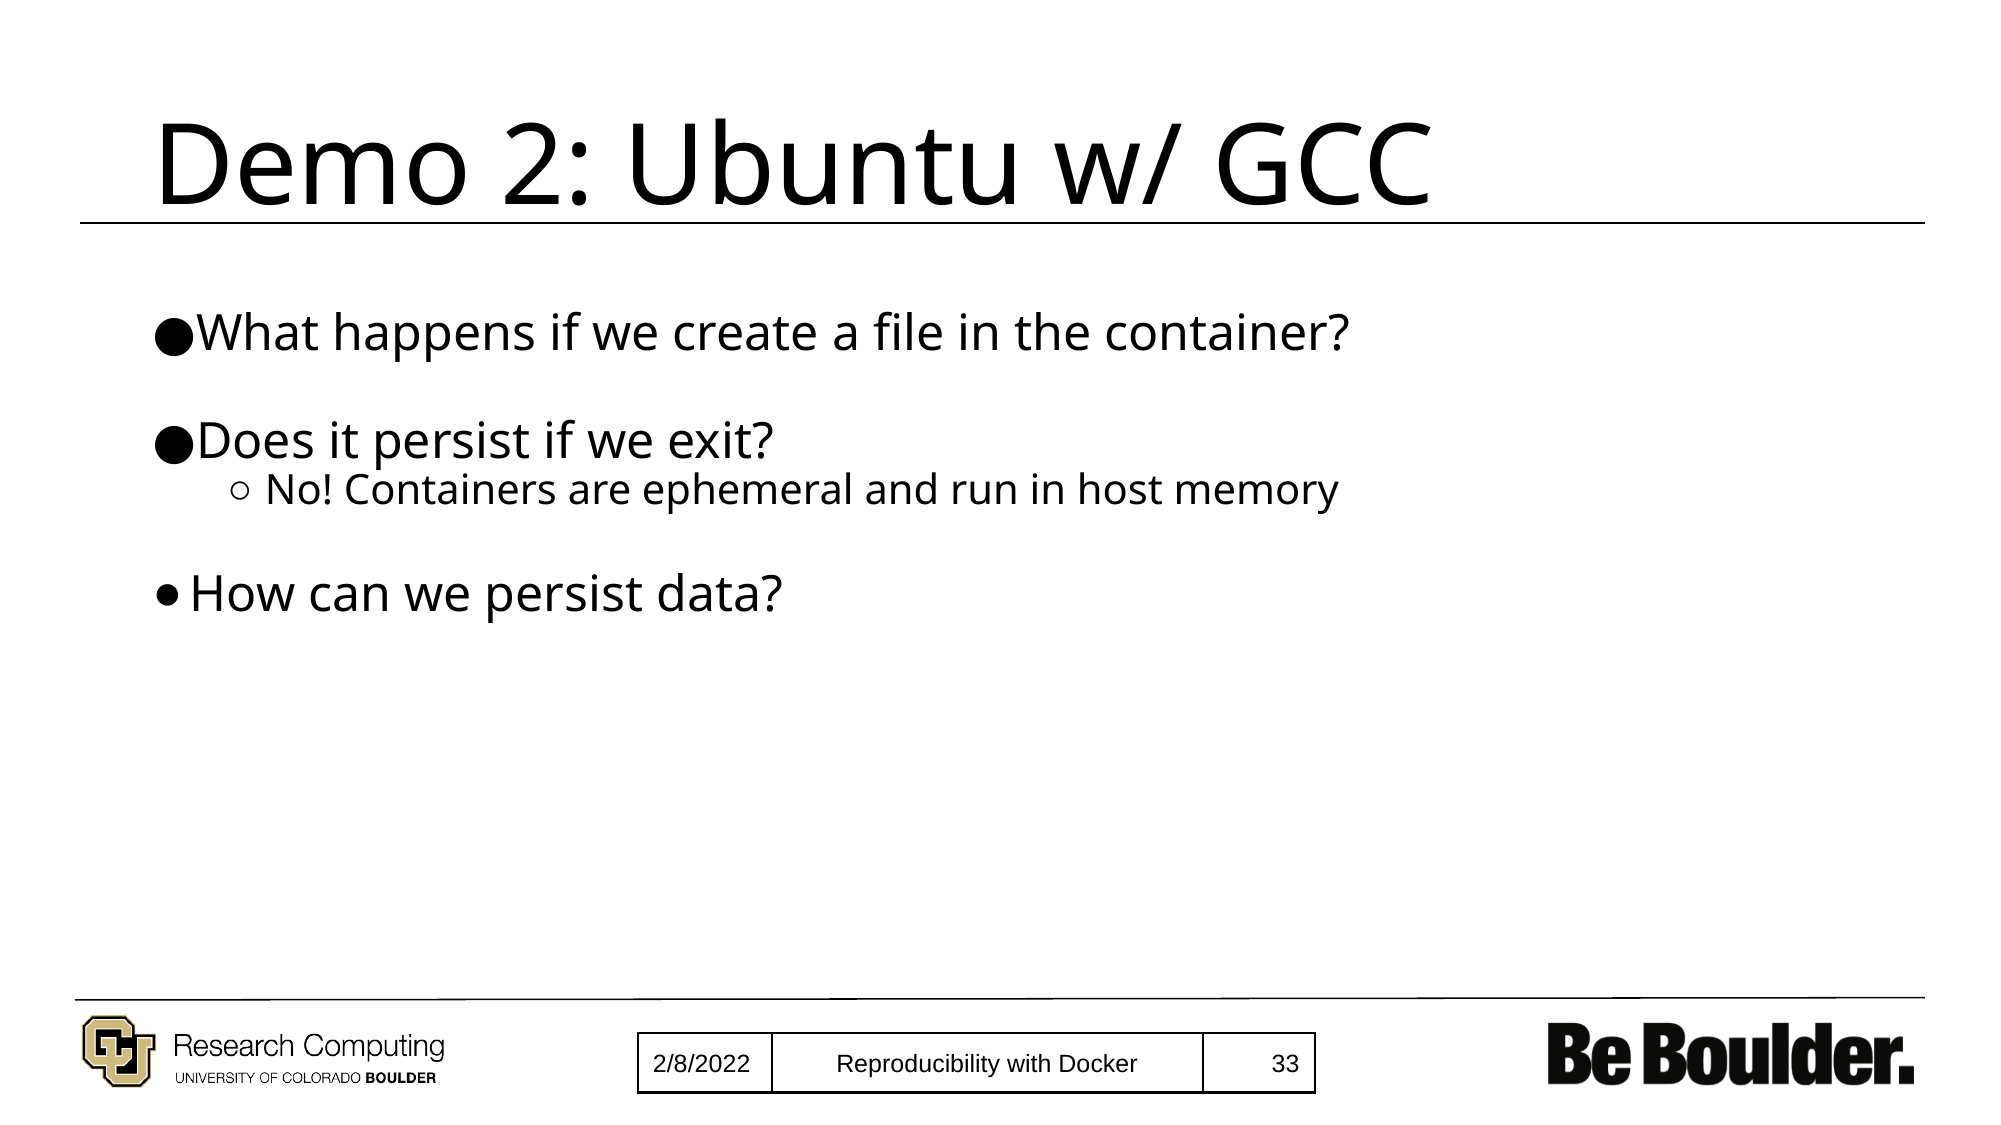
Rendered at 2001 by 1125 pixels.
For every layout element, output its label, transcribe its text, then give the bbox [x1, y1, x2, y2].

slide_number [637, 1032, 771, 1094]
picture [81, 1015, 444, 1088]
slide_number ‹#› [1202, 1032, 1316, 1094]
list What happens if we create a file in the container? Does it persist if we exit? No! Containers are ephemeral and run in host memory How can we persist data? [137, 299, 1863, 983]
title Demo 2: Ubuntu w/ GCC [137, 59, 1863, 278]
picture [1524, 1015, 1938, 1088]
footer Reproducibility with Docker [771, 1032, 1202, 1094]
